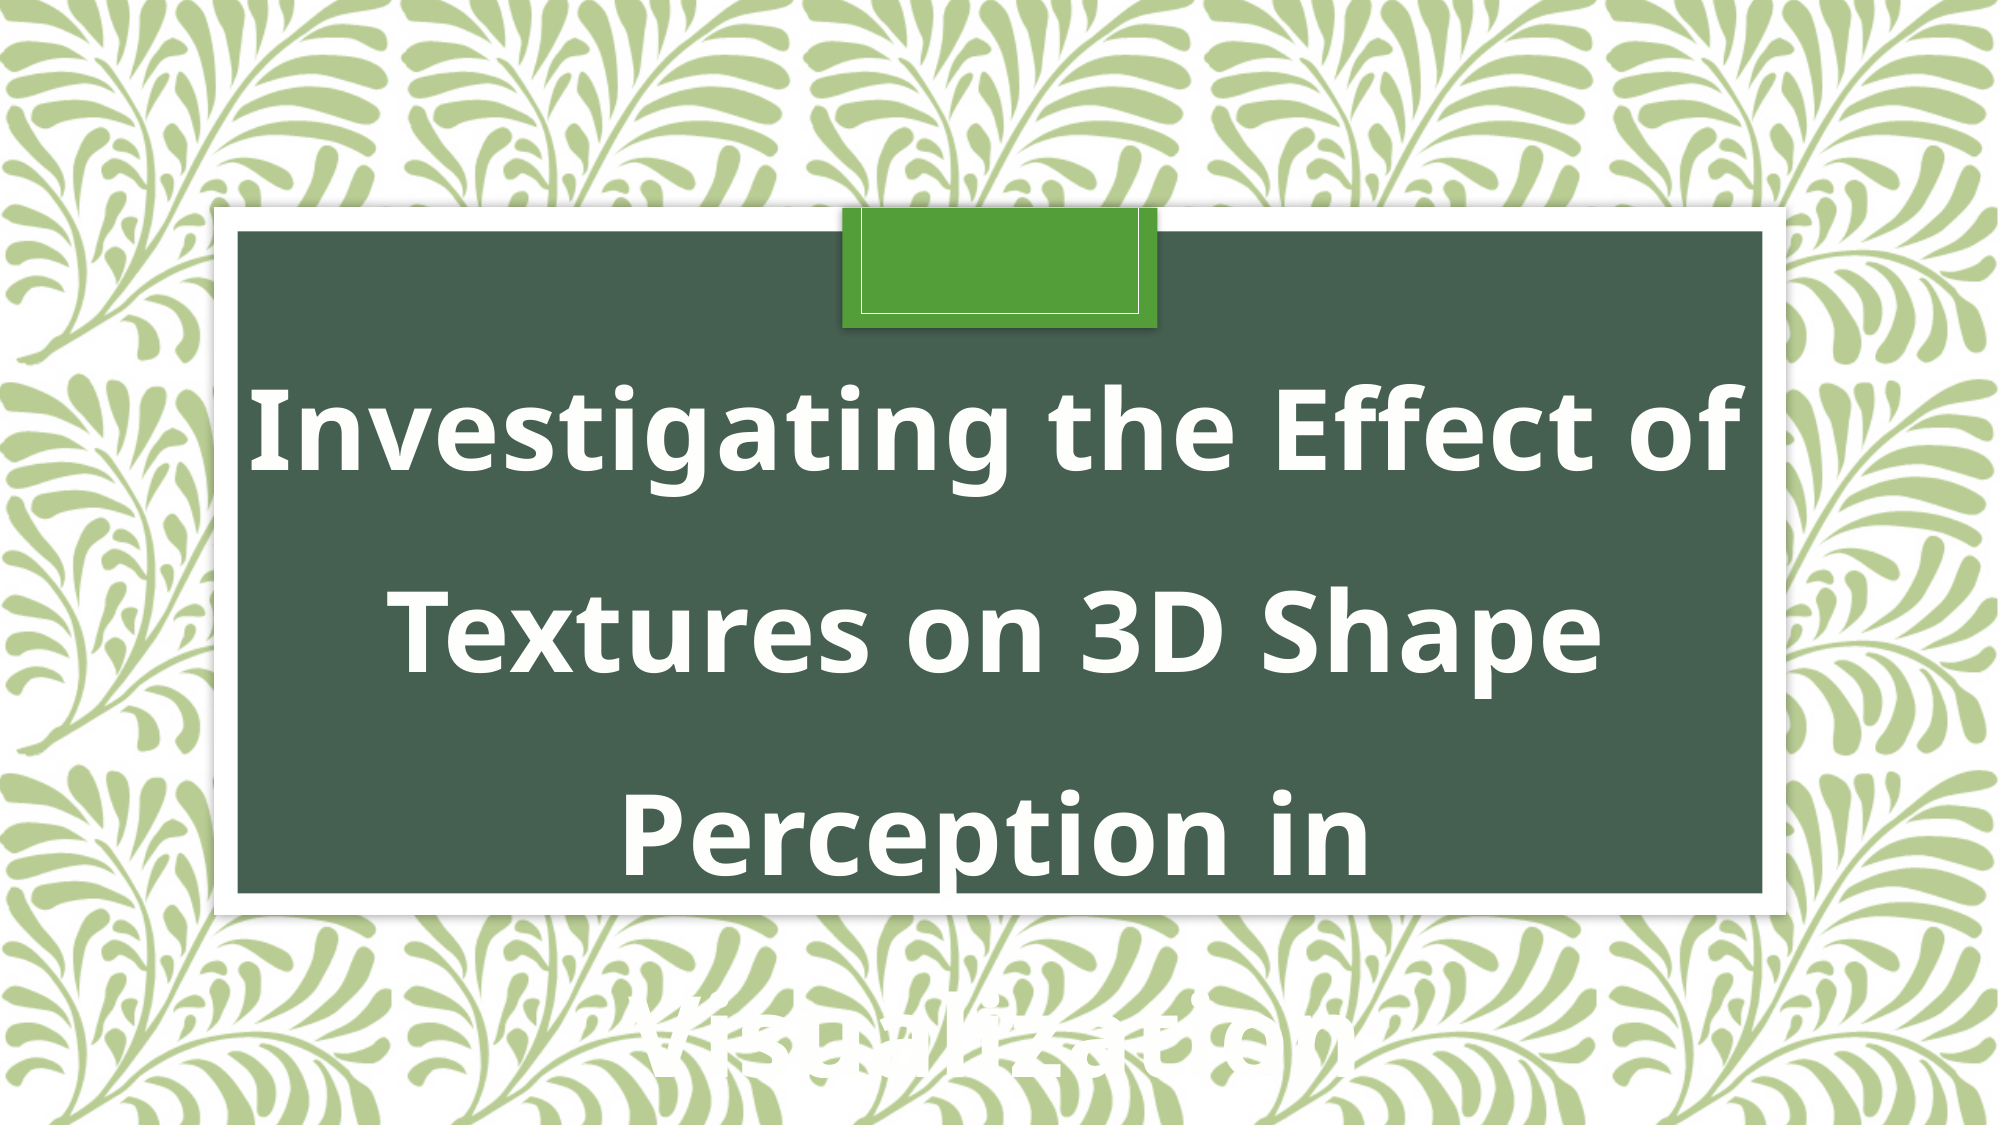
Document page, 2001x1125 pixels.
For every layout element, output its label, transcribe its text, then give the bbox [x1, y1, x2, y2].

text_box Investigating the Effect of Textures on 3D Shape Perception in Visualization [230, 282, 1763, 1108]
